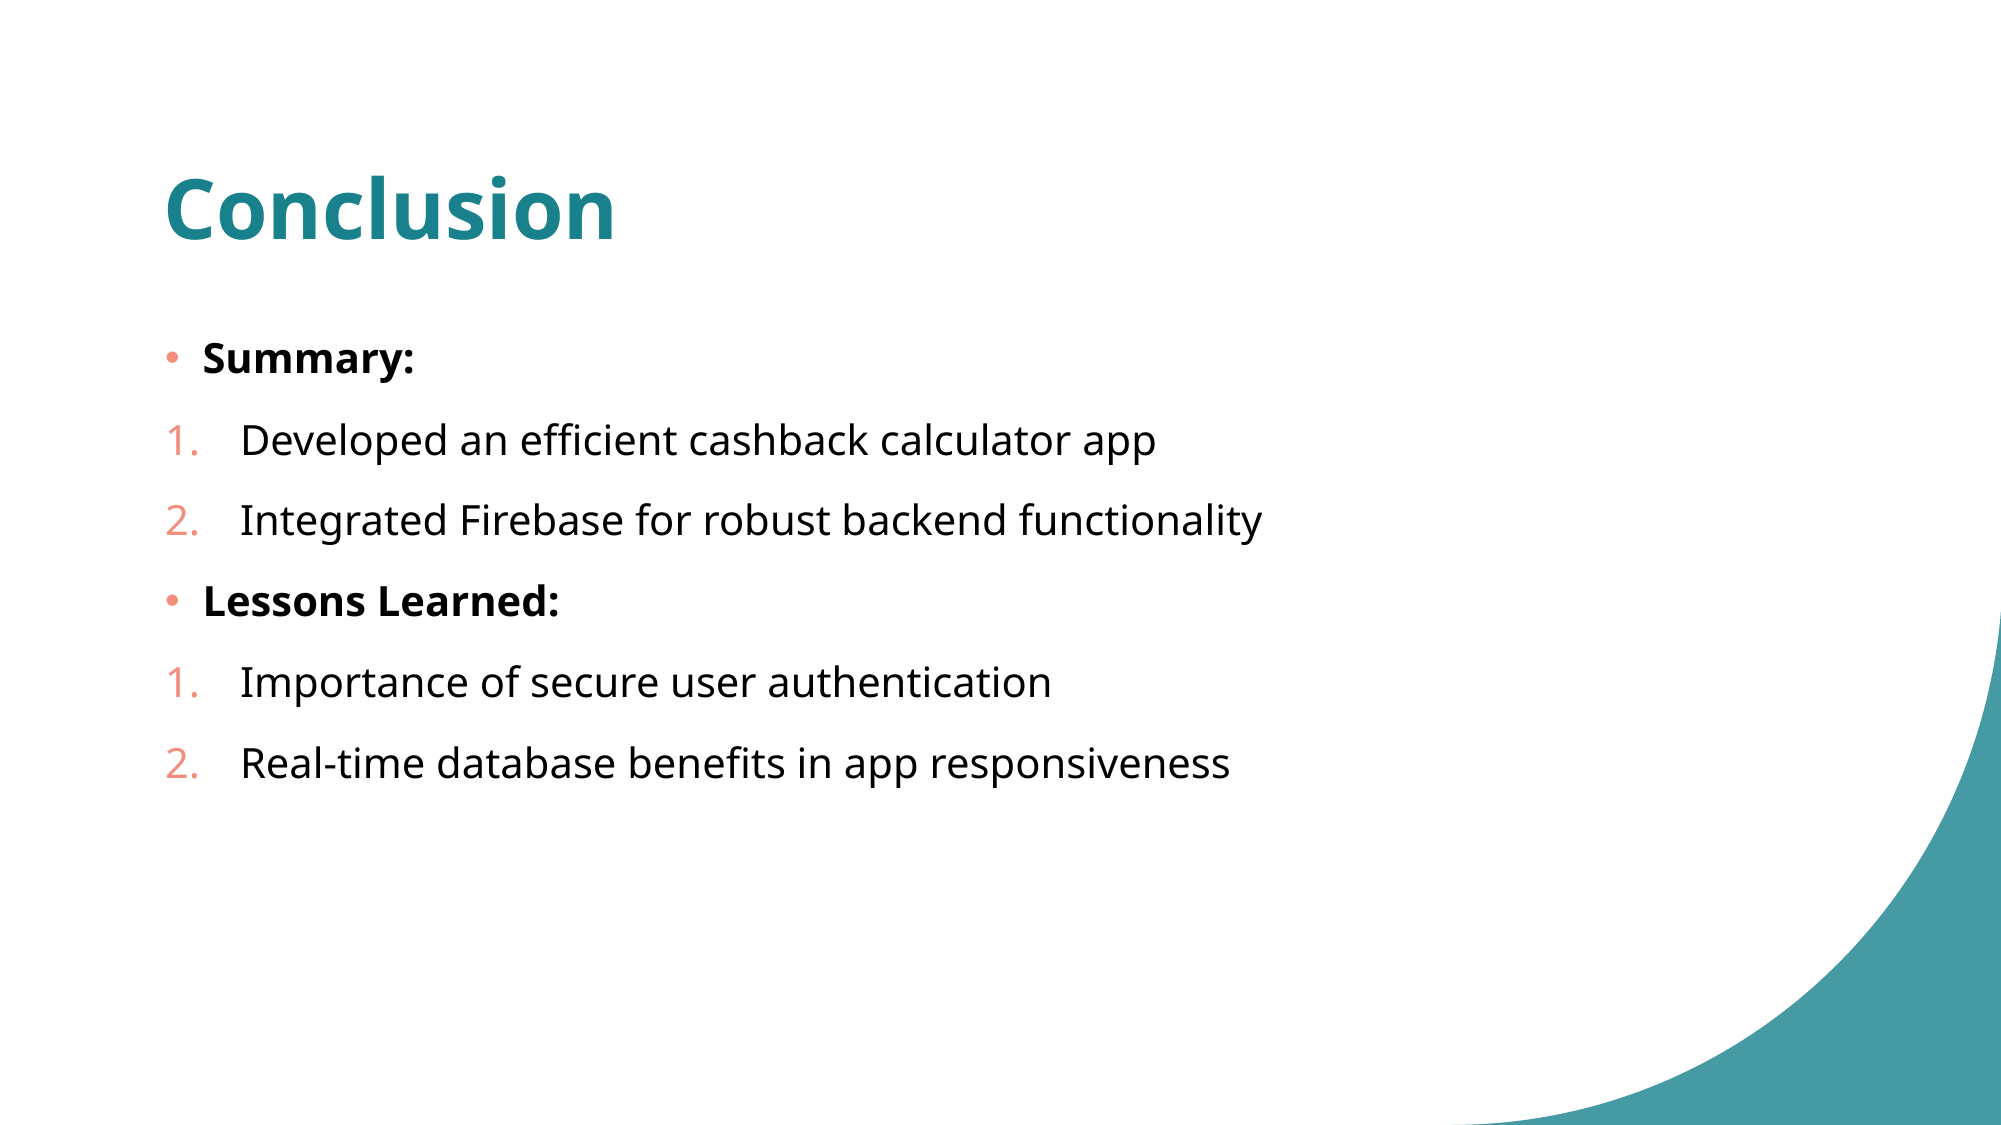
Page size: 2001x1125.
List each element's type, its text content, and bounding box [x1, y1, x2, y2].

list Summary: Developed an efficient cashback calculator app Integrated Firebase for robust backend functionality Lessons Learned: Importance of secure user authentication Real-time database benefits in app responsiveness [150, 314, 1777, 992]
title Conclusion [148, 96, 1775, 315]
